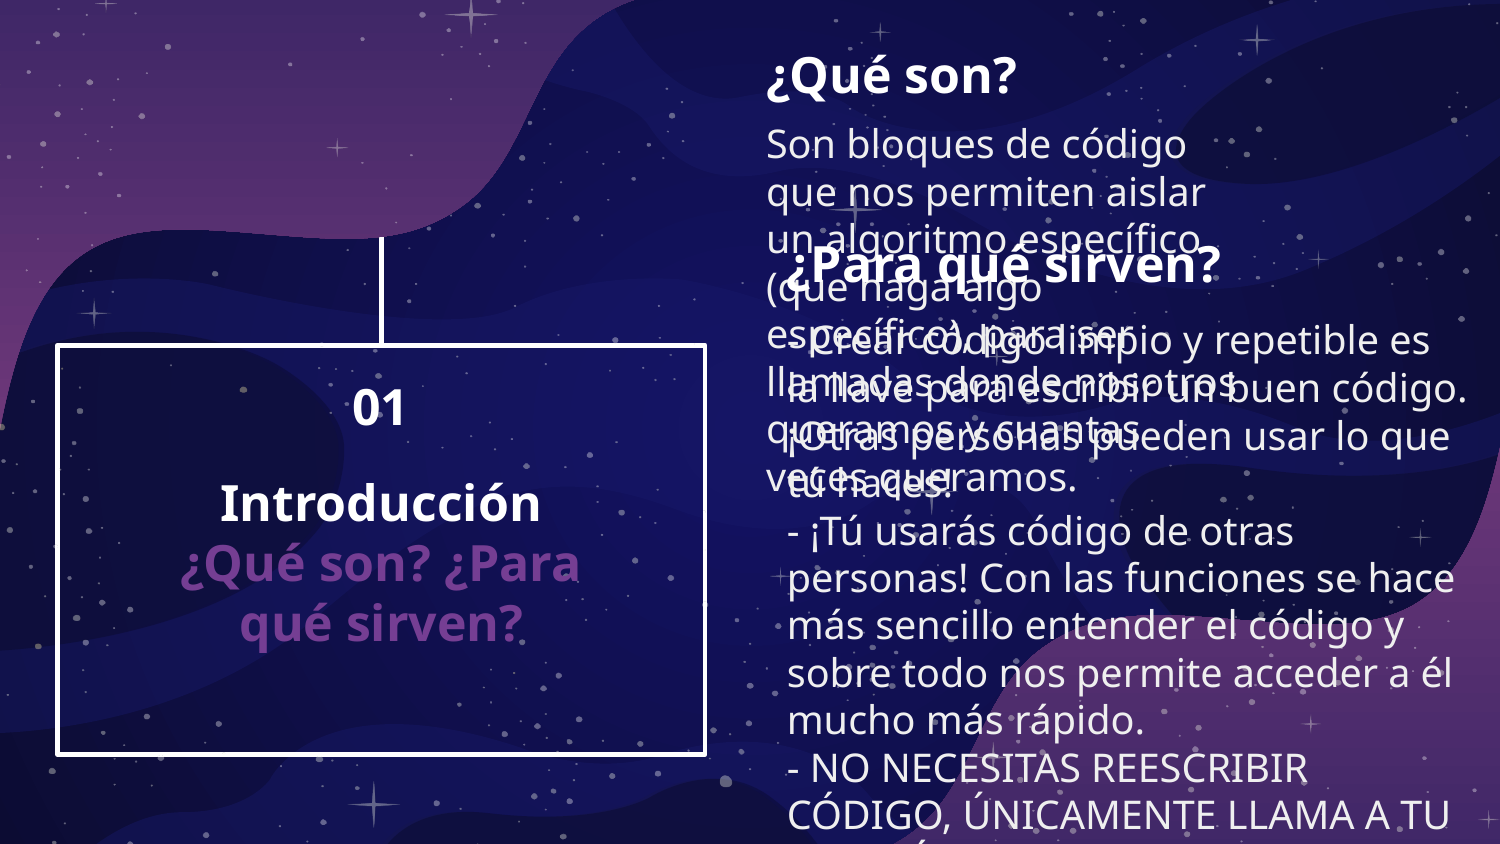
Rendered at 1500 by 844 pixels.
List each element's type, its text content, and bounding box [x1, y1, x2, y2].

text_box - Crear código limpio y repetible es la llave para escribir un buen código. ¡Otras personas pueden usar lo que tú haces! - ¡Tú usarás código de otras personas! Con las funciones se hace más sencillo entender el código y sobre todo nos permite acceder a él mucho más rápido. - NO NECESITAS REESCRIBIR CÓDIGO, ÚNICAMENTE LLAMA A TU FUNCIÓN Y LISTO. [771, 300, 1485, 844]
title Introducción ¿Qué son? ¿Para qué sirven? [146, 456, 617, 582]
title 01 [284, 360, 477, 426]
picture [0, 0, 1500, 844]
text_box ¿Qué son? [751, 28, 1047, 104]
text_box Son bloques de código que nos permiten aislar un algoritmo específico (que haga algo específico), para ser llamadas donde nosotros queramos y cuantas veces queramos. [751, 104, 1259, 469]
text_box ¿Para qué sirven? [771, 217, 1243, 300]
